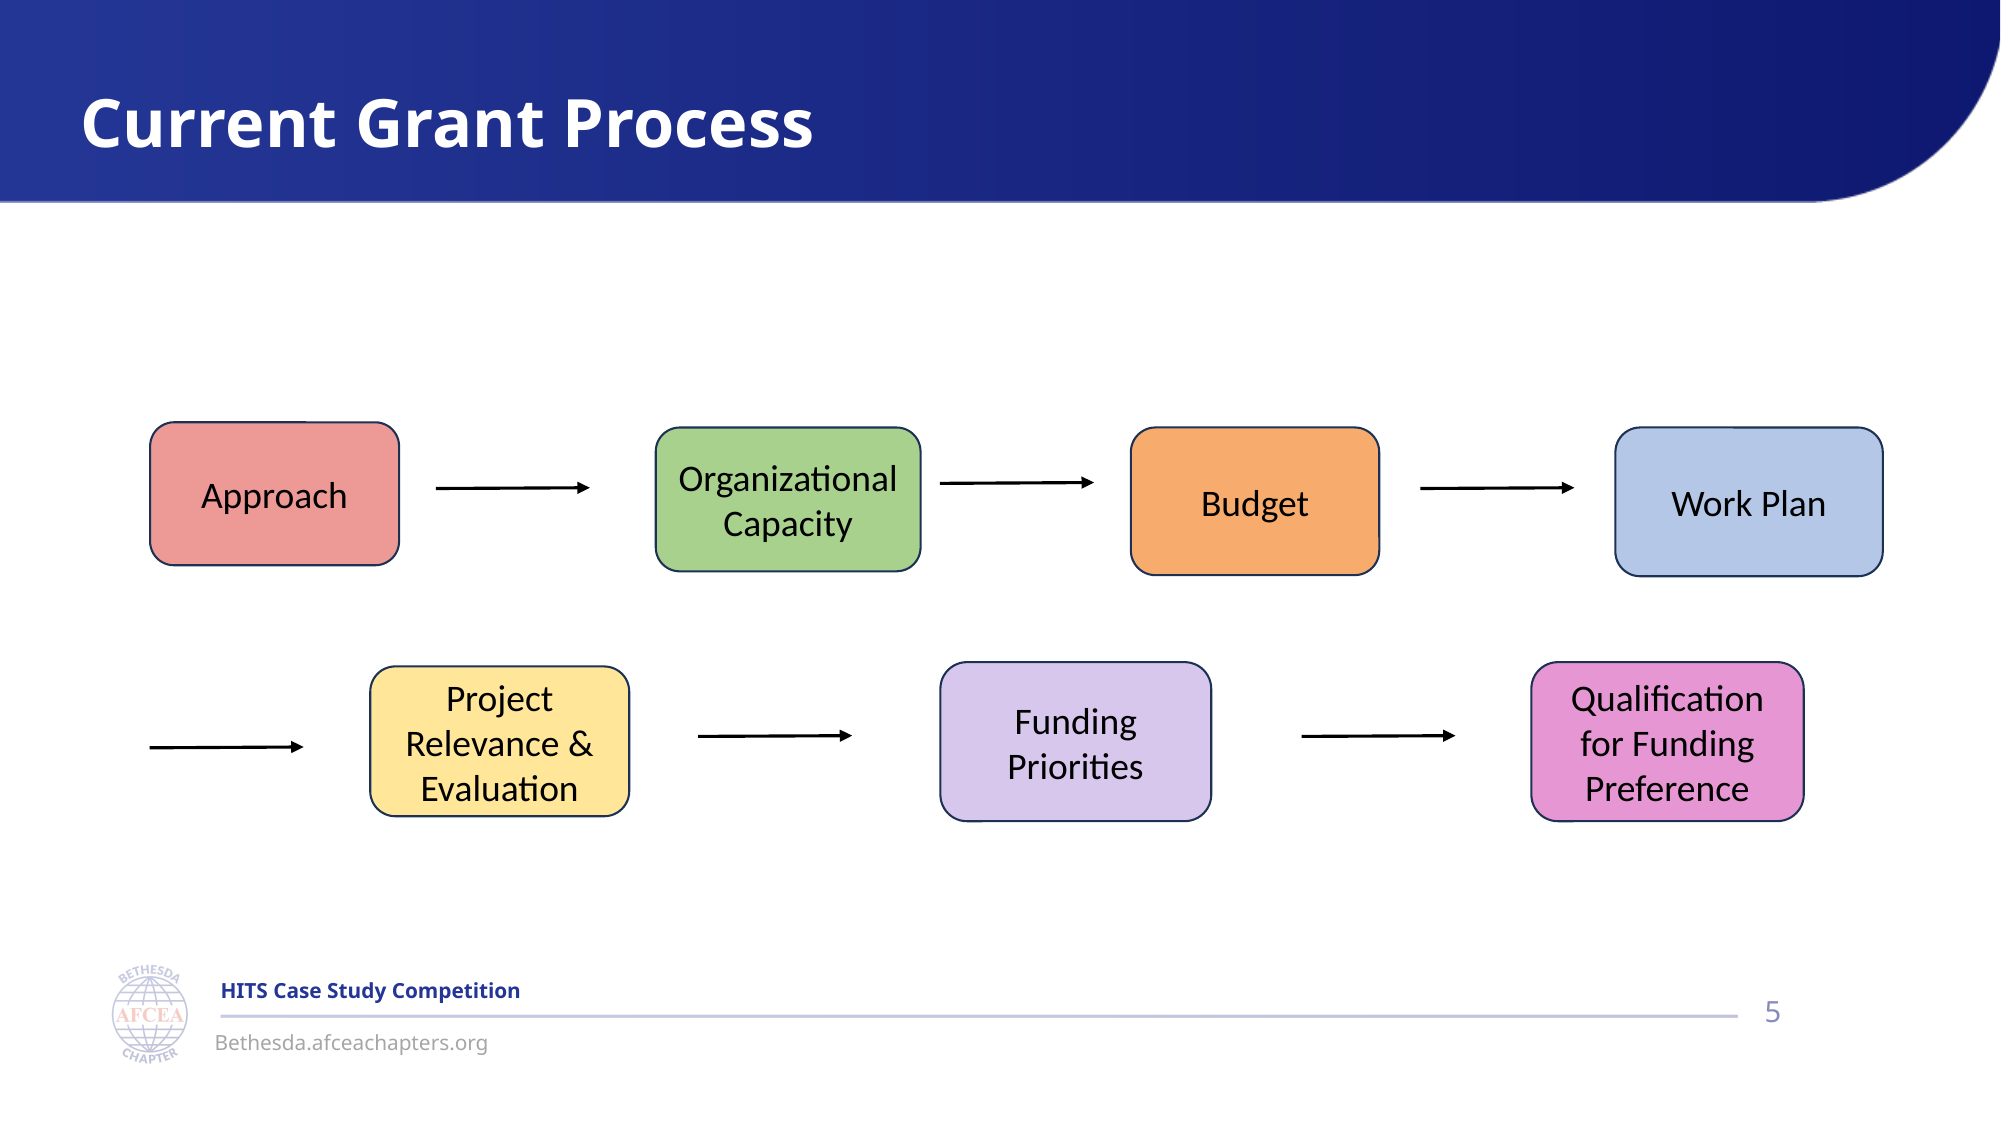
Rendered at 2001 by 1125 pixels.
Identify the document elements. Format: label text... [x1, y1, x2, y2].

text_box Current Grant Process [65, 82, 1791, 169]
text_box Project Relevance & Evaluation [369, 665, 631, 818]
text_box Work Plan [1614, 426, 1884, 578]
text_box Organizational Capacity [654, 426, 922, 573]
picture [0, 0, 2001, 203]
text_box Funding Priorities [939, 661, 1213, 823]
slide_number 5 [1749, 983, 1827, 1044]
text_box Budget [1129, 426, 1381, 577]
text_box Qualification for Funding Preference [1530, 661, 1805, 823]
text_box Approach [149, 421, 401, 567]
